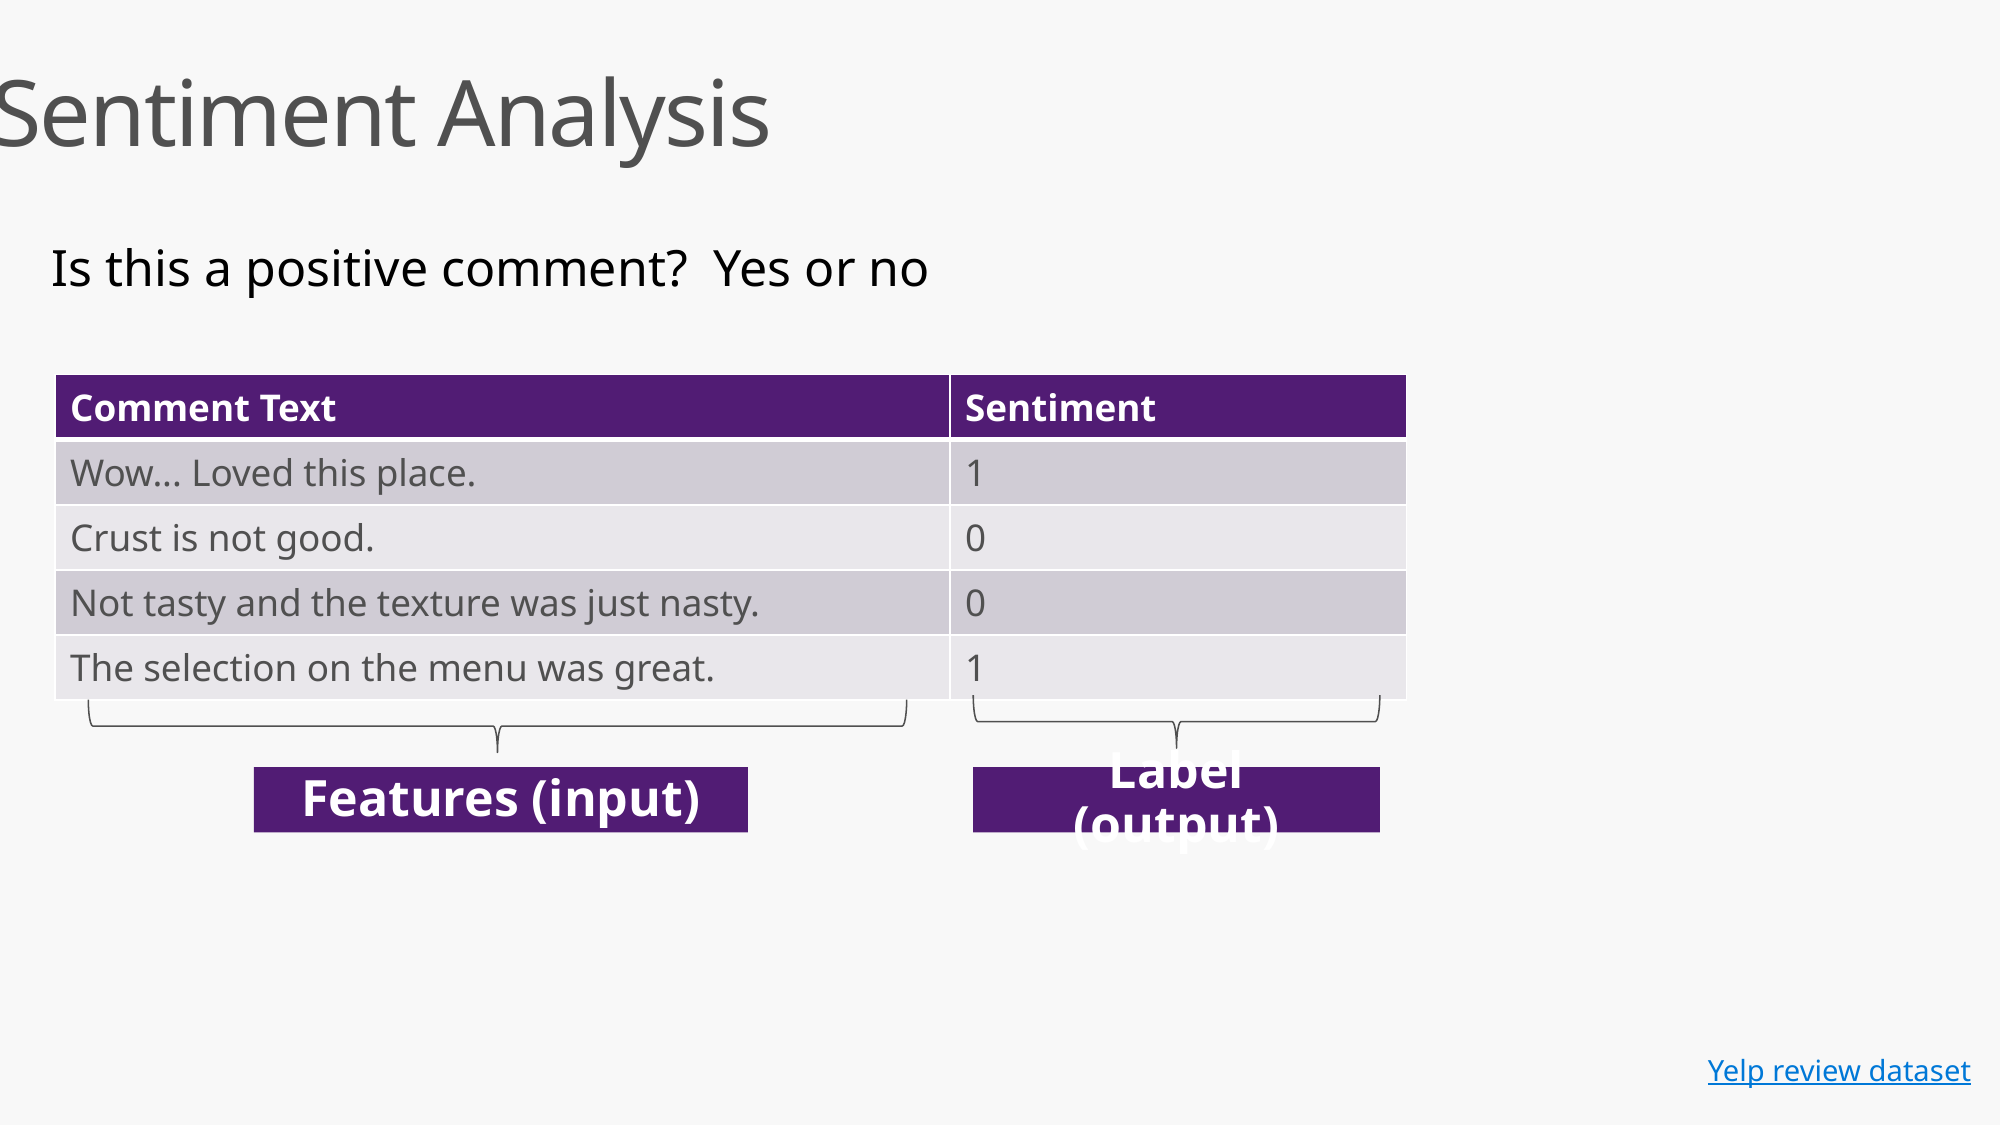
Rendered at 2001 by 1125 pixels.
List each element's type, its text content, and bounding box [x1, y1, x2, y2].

text_box Is this a positive comment? Yes or no [36, 229, 1407, 964]
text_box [55, 996, 1946, 1096]
text_box Yelp review dataset [1693, 1044, 2000, 1099]
text_box Sentiment Analysis [0, 43, 803, 191]
